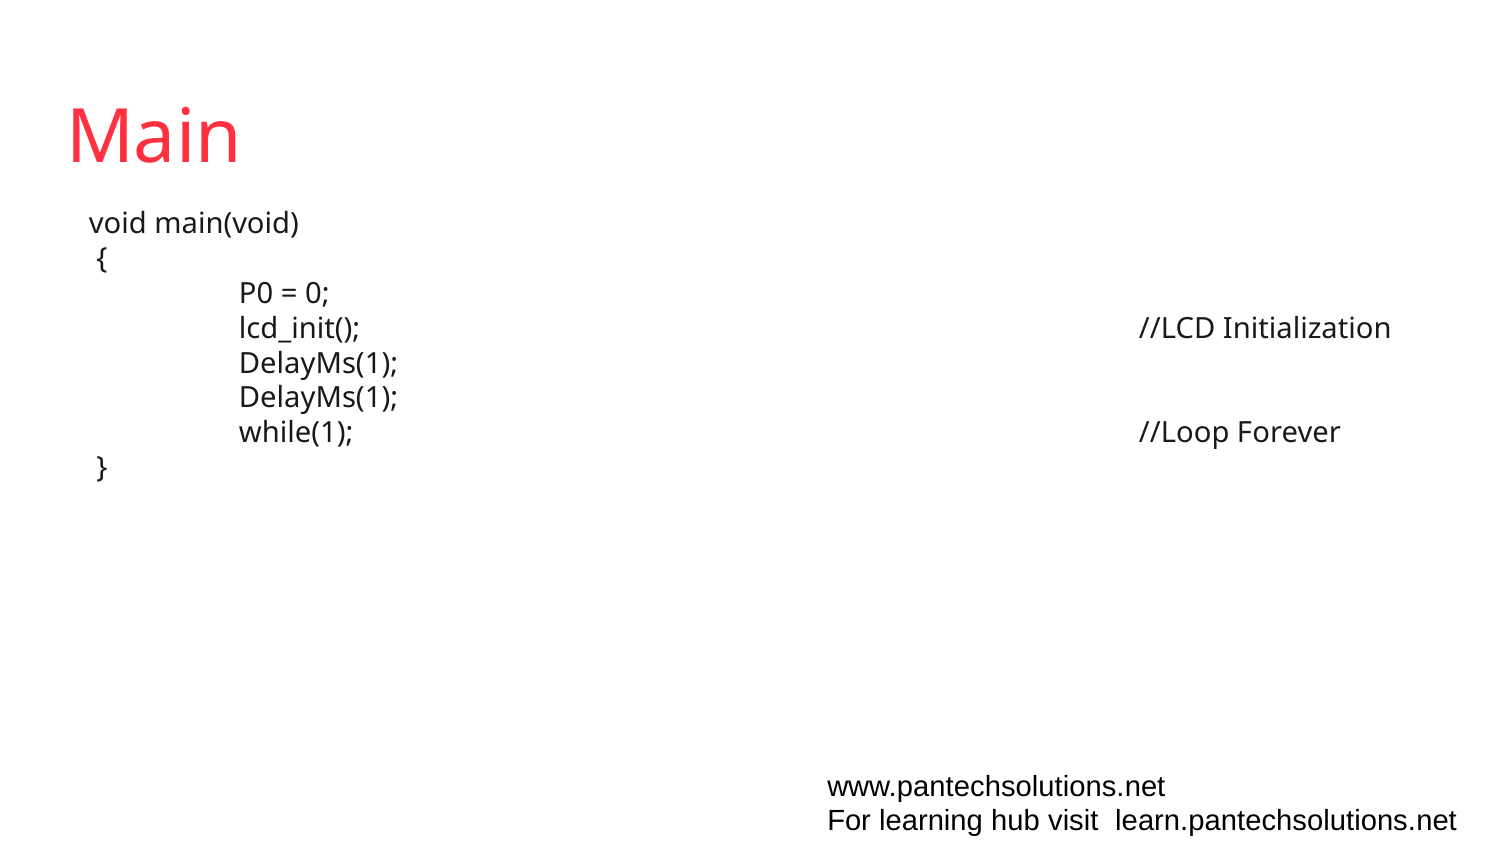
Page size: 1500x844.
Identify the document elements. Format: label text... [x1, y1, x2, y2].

list void main(void) { P0 = 0; lcd_init(); //LCD Initialization DelayMs(1); DelayMs(1); while(1); //Loop Forever } [51, 189, 1449, 750]
slide_number www.pantechsolutions.net For learning hub visit learn.pantechsolutions.net [812, 759, 1500, 797]
title Main [51, 72, 1449, 167]
